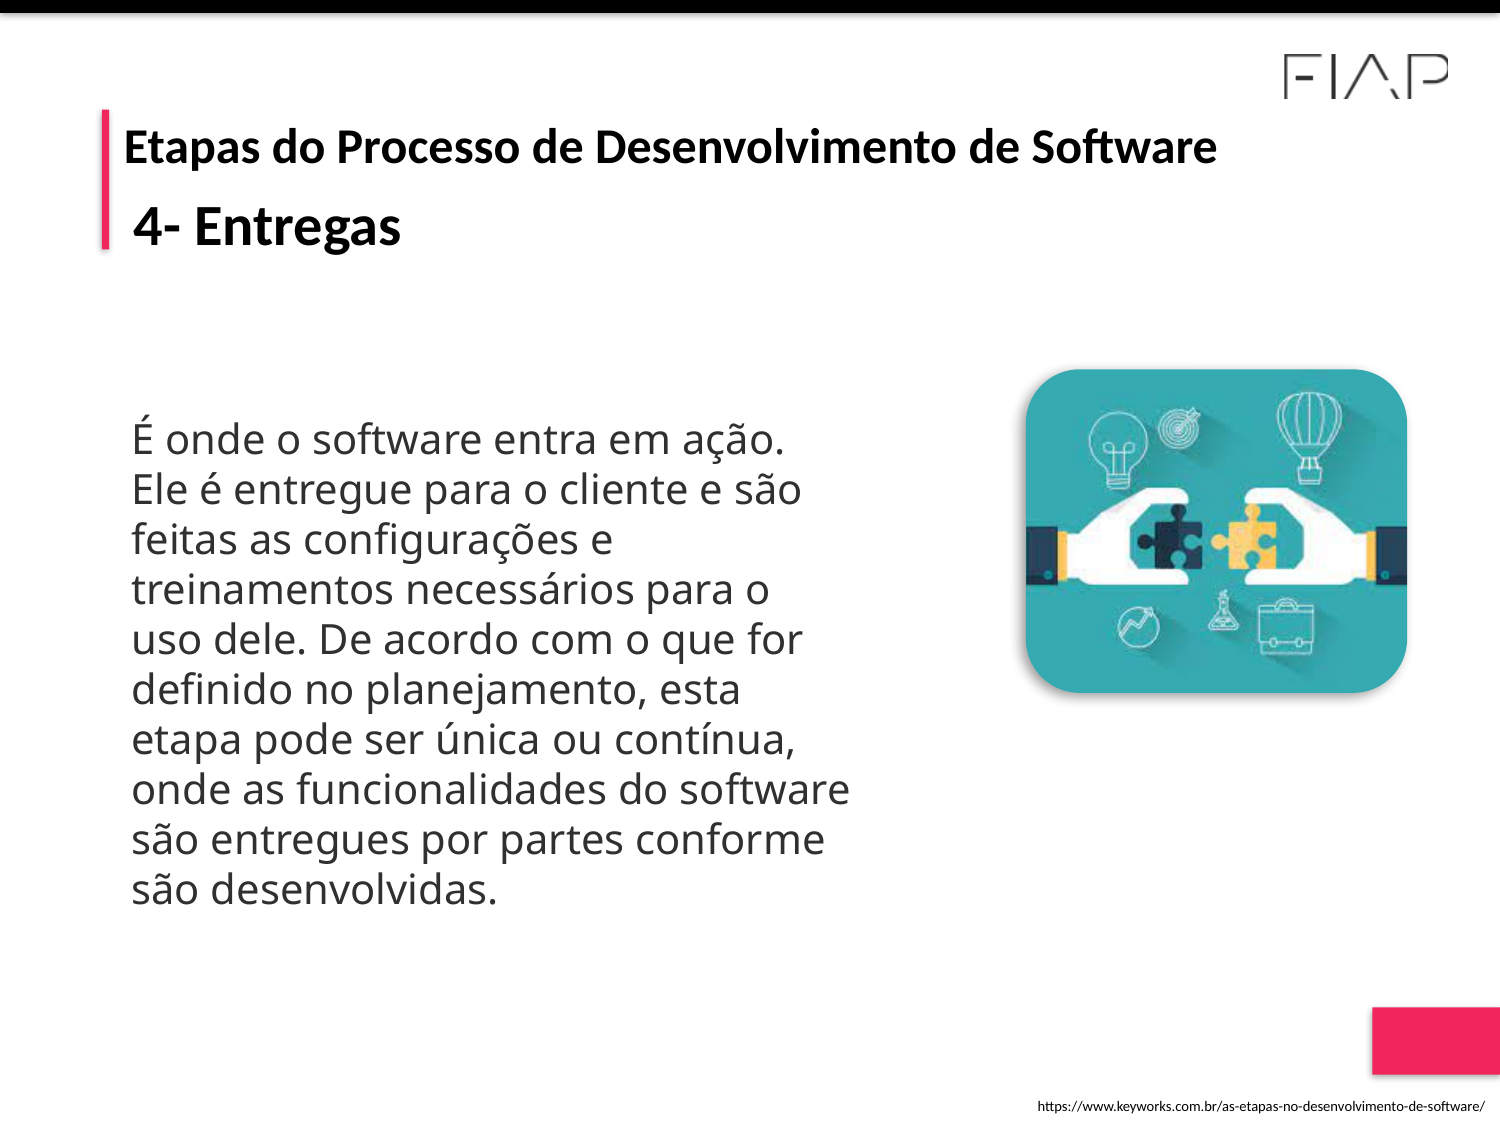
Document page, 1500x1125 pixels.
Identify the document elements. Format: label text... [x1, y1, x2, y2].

text_box [0, 0, 1500, 14]
text_box [1372, 1007, 1500, 1075]
text_box https://www.keyworks.com.br/as-etapas-no-desenvolvimento-de-software/ [1003, 1089, 1500, 1122]
text_box Etapas do Processo de Desenvolvimento de Software [109, 106, 1408, 182]
text_box [101, 109, 110, 250]
text_box 4- Entregas [119, 179, 417, 265]
picture [1283, 53, 1449, 99]
text_box É onde o software entra em ação. Ele é entregue para o cliente e são feitas as configurações e treinamentos necessários para o uso dele. De acordo com o que for definido no planejamento, esta etapa pode ser única ou contínua, onde as funcionalidades do software são entregues por partes conforme são desenvolvidas. [116, 405, 867, 921]
picture [1025, 369, 1408, 694]
